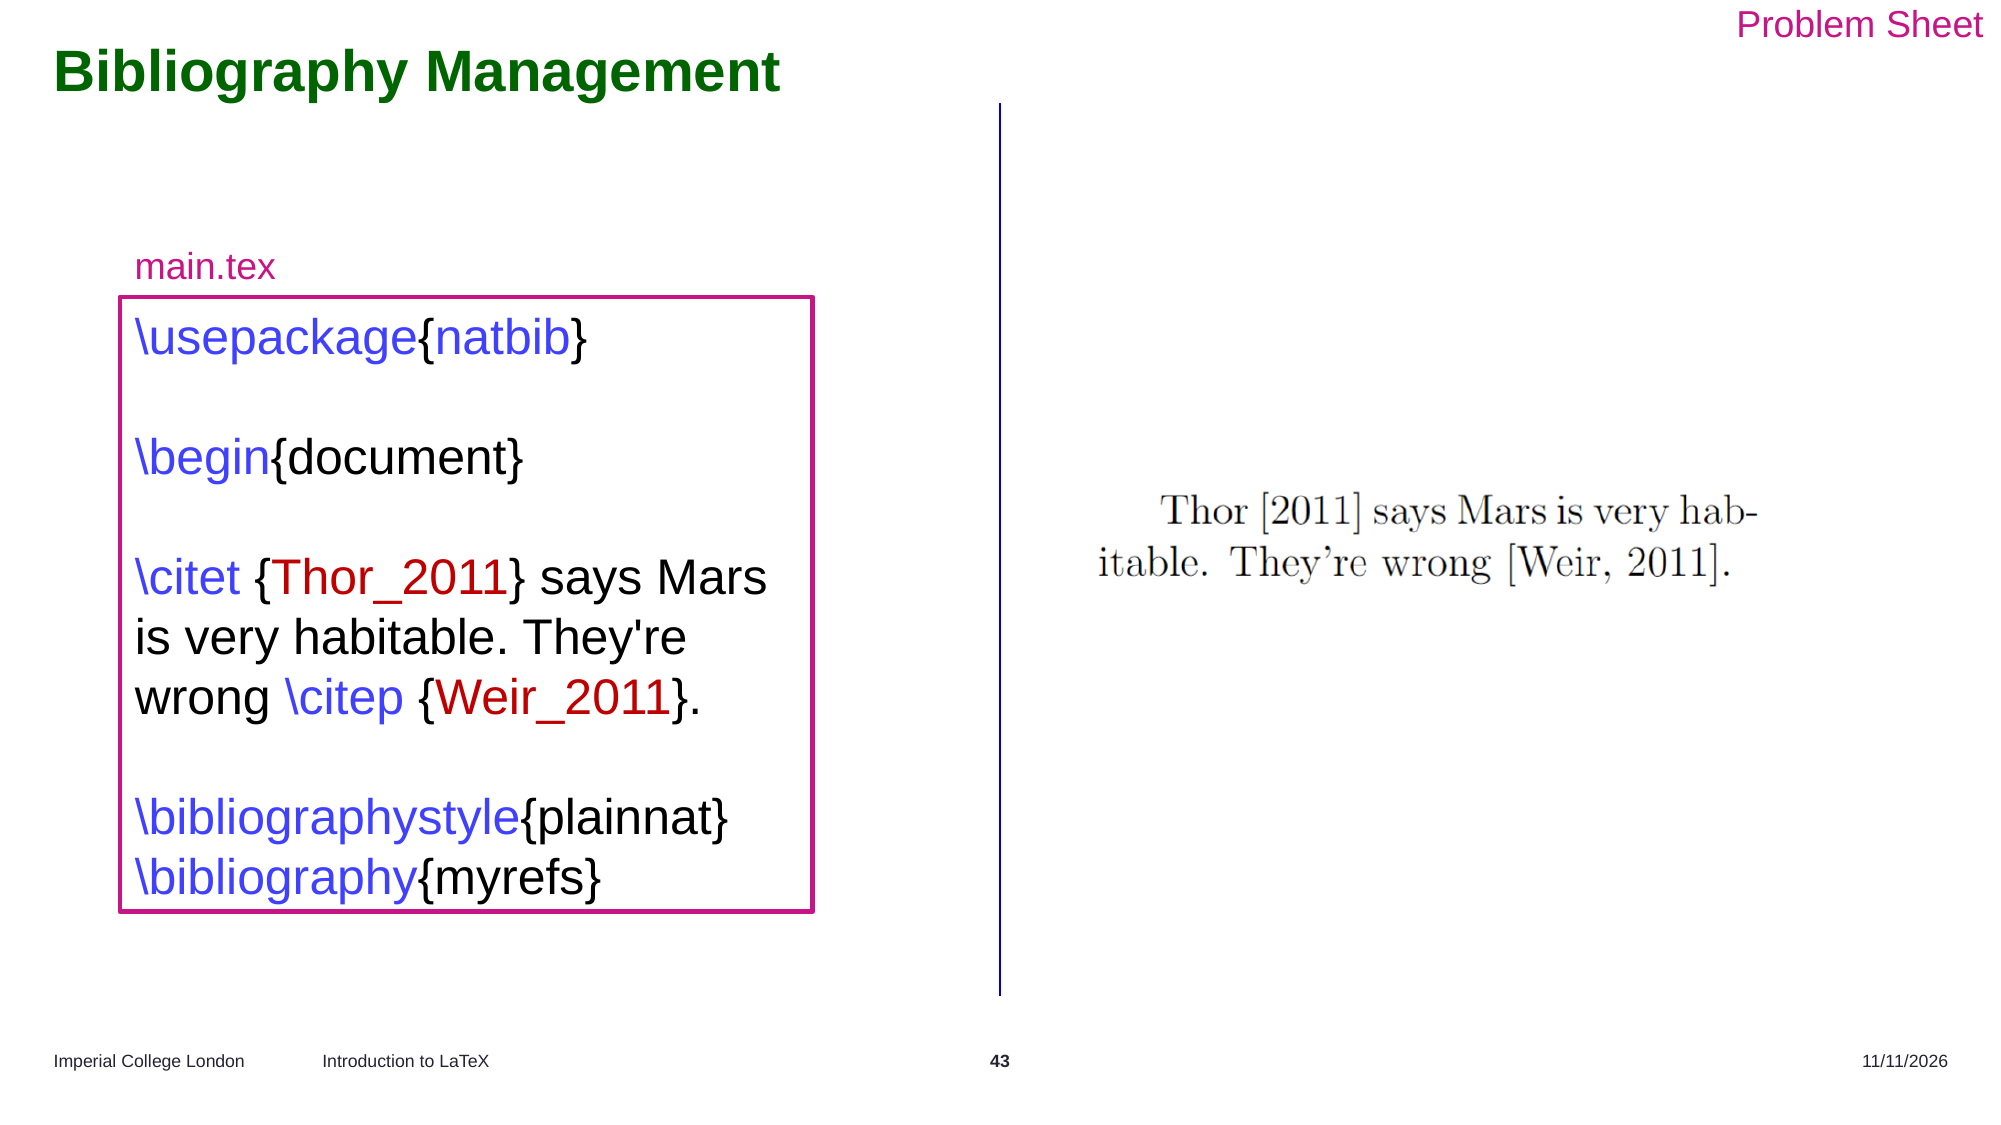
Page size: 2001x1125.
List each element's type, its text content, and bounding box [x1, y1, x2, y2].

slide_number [1745, 1048, 1948, 1072]
footer Introduction to LaTeX [322, 1048, 884, 1072]
title Bibliography Management [53, 41, 1947, 104]
picture [1095, 474, 1773, 589]
text_box Problem Sheet [1721, 0, 2000, 53]
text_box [119, 234, 813, 918]
slide_number 43 [973, 1048, 1027, 1072]
